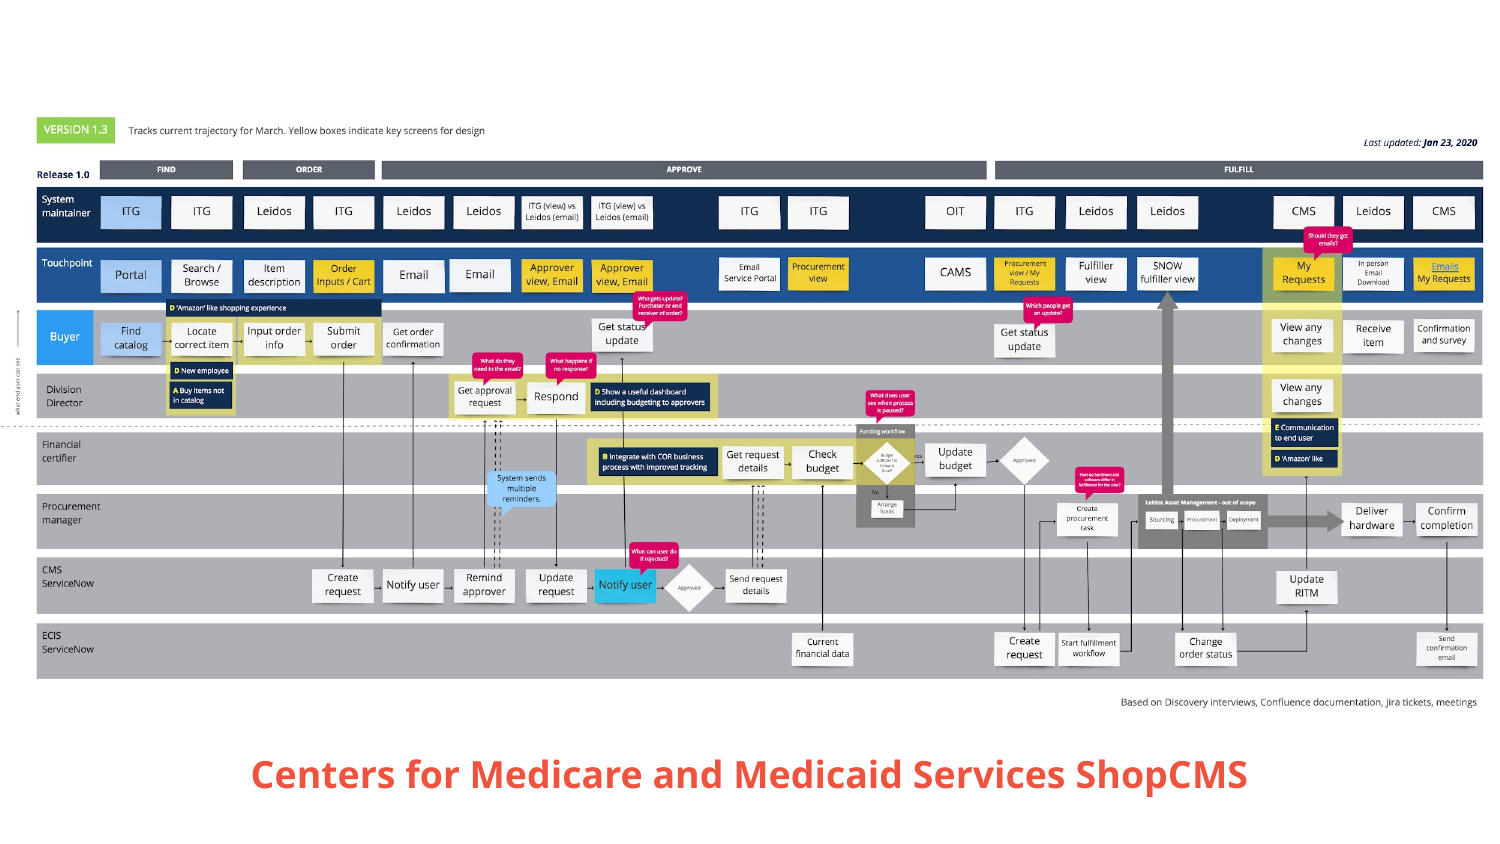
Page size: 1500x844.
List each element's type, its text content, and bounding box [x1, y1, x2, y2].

subtitle Centers for Medicare and Medicaid Services ShopCMS [149, 732, 1351, 811]
picture [0, 97, 1500, 724]
